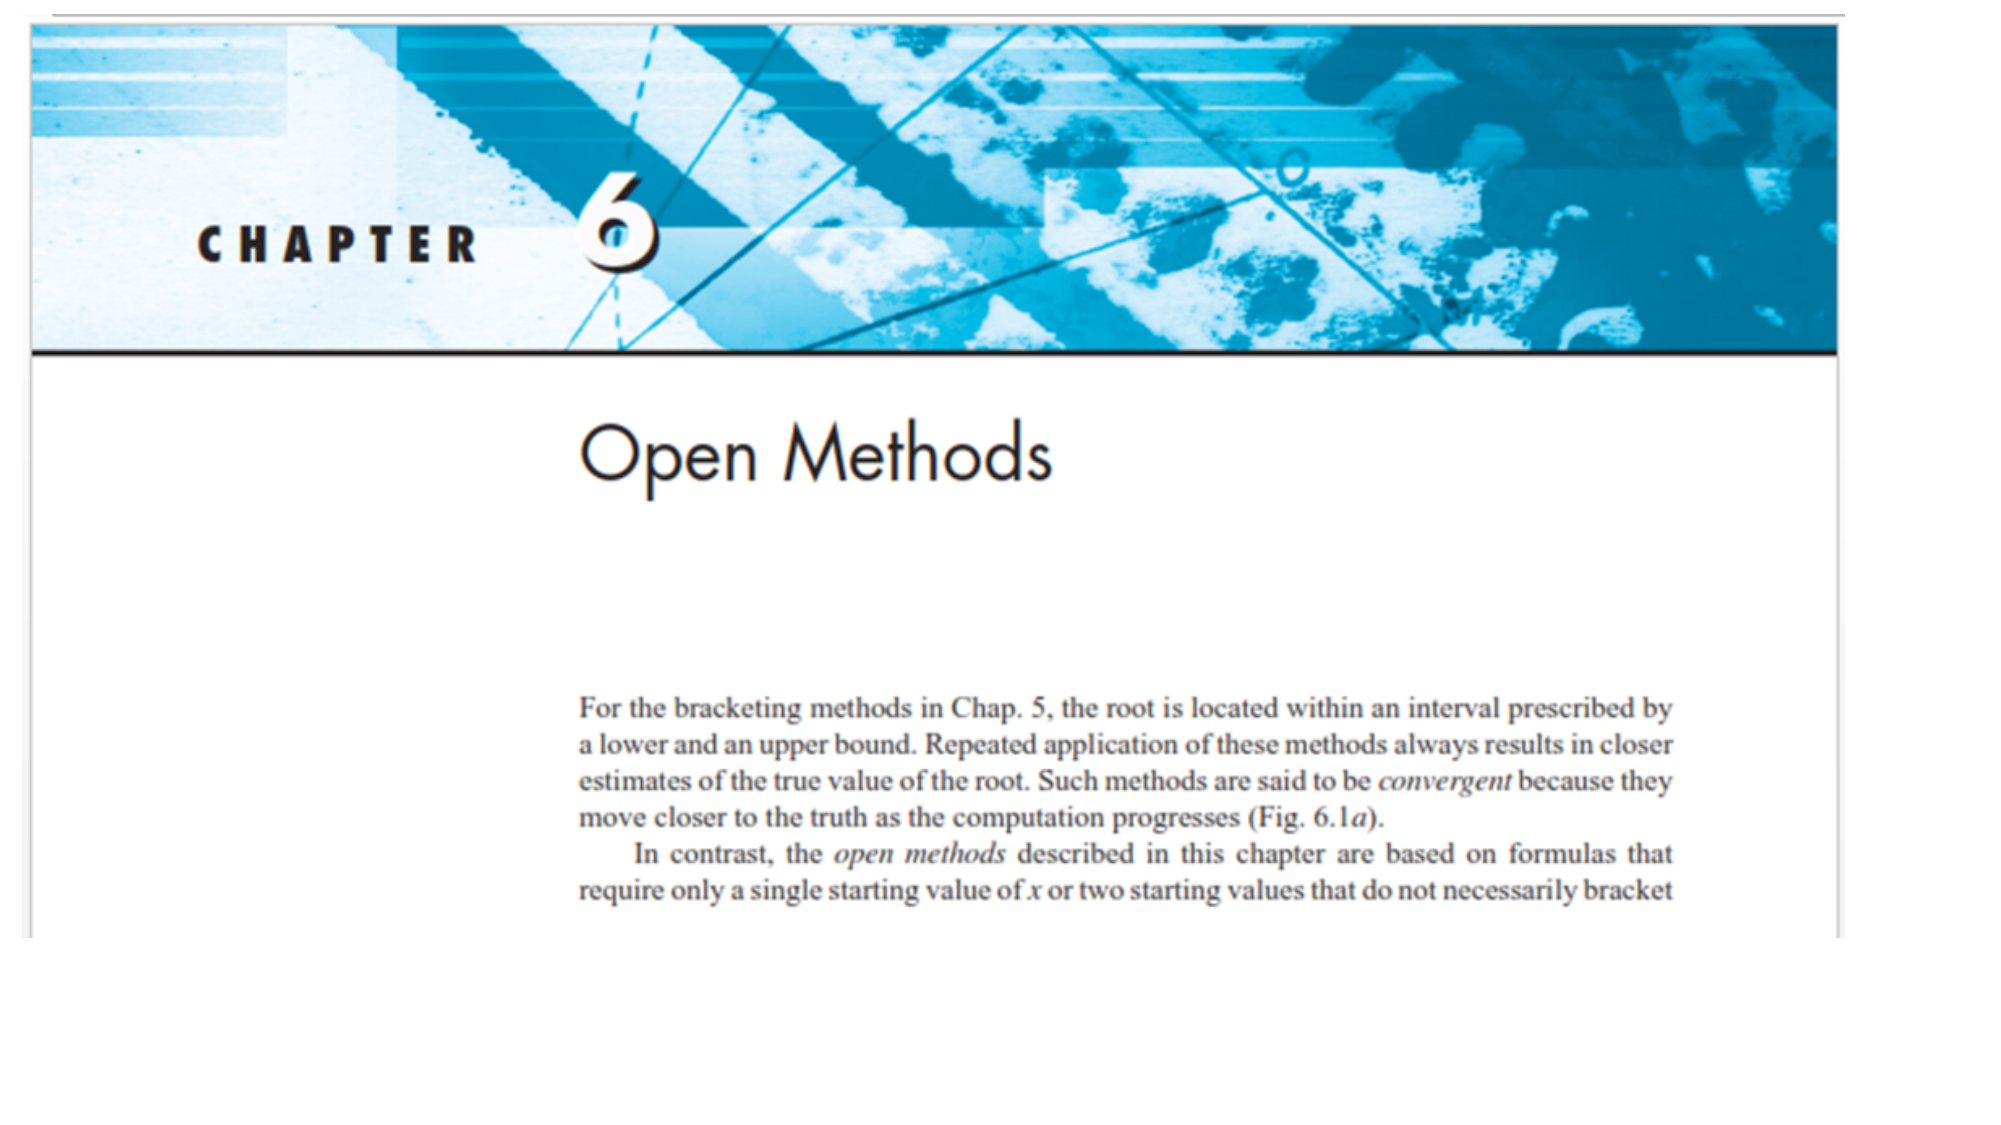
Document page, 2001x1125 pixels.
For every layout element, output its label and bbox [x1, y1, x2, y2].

picture [22, 14, 1845, 938]
